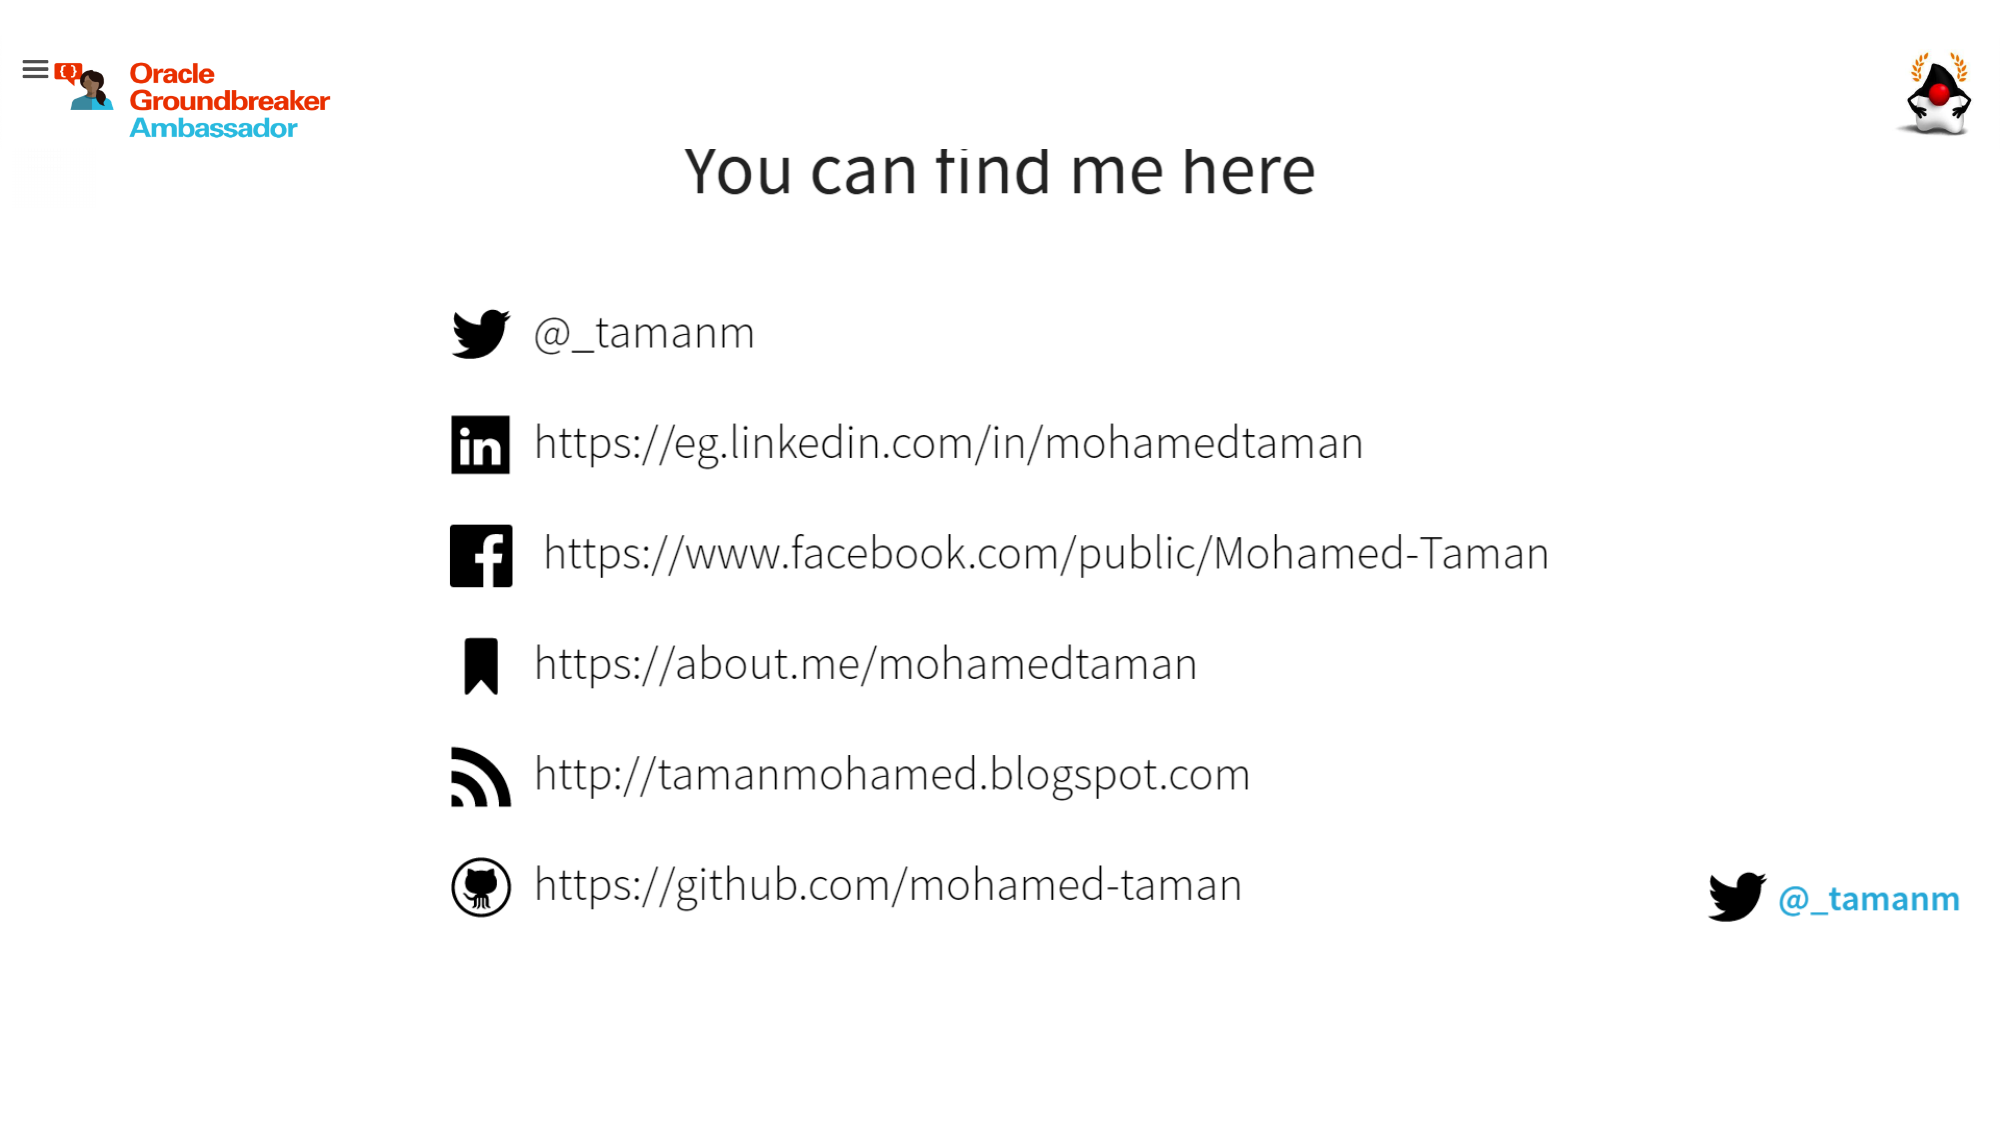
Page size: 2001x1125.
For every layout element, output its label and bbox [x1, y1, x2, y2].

picture [0, 35, 2000, 977]
